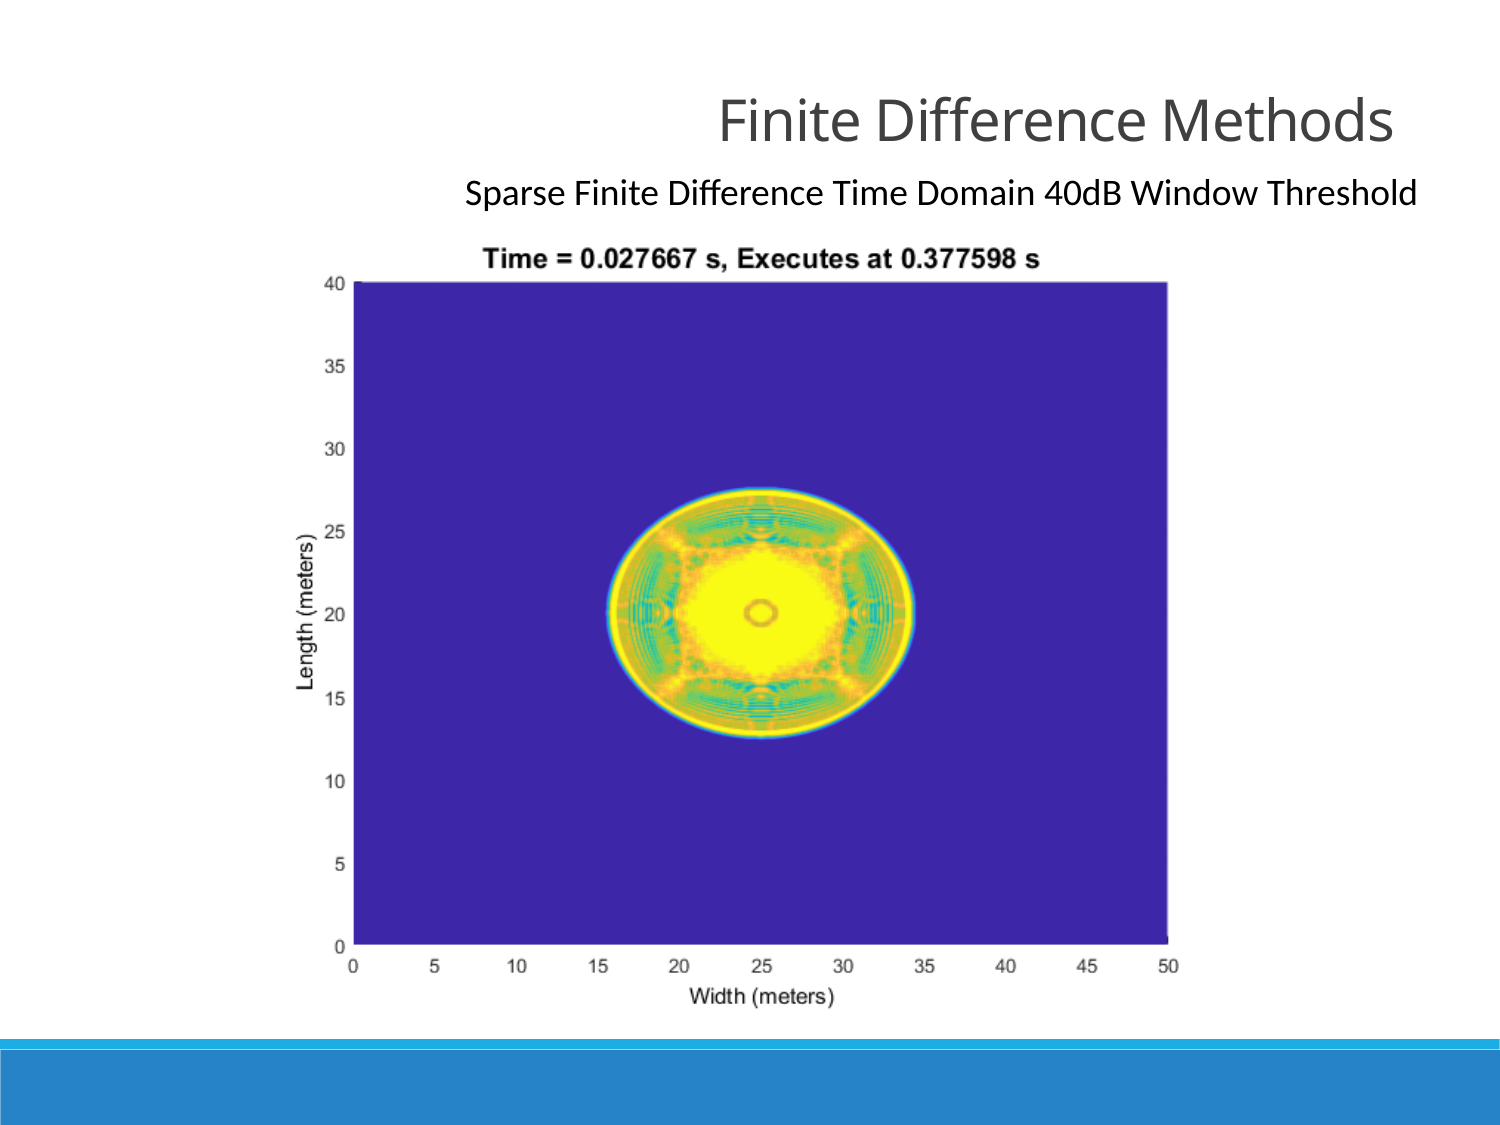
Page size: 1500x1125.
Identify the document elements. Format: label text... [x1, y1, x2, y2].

text_box Finite Difference Methods [702, 40, 1441, 161]
text_box Sparse Finite Difference Time Domain 40dB Window Threshold [450, 160, 1435, 221]
picture [217, 220, 1269, 1036]
